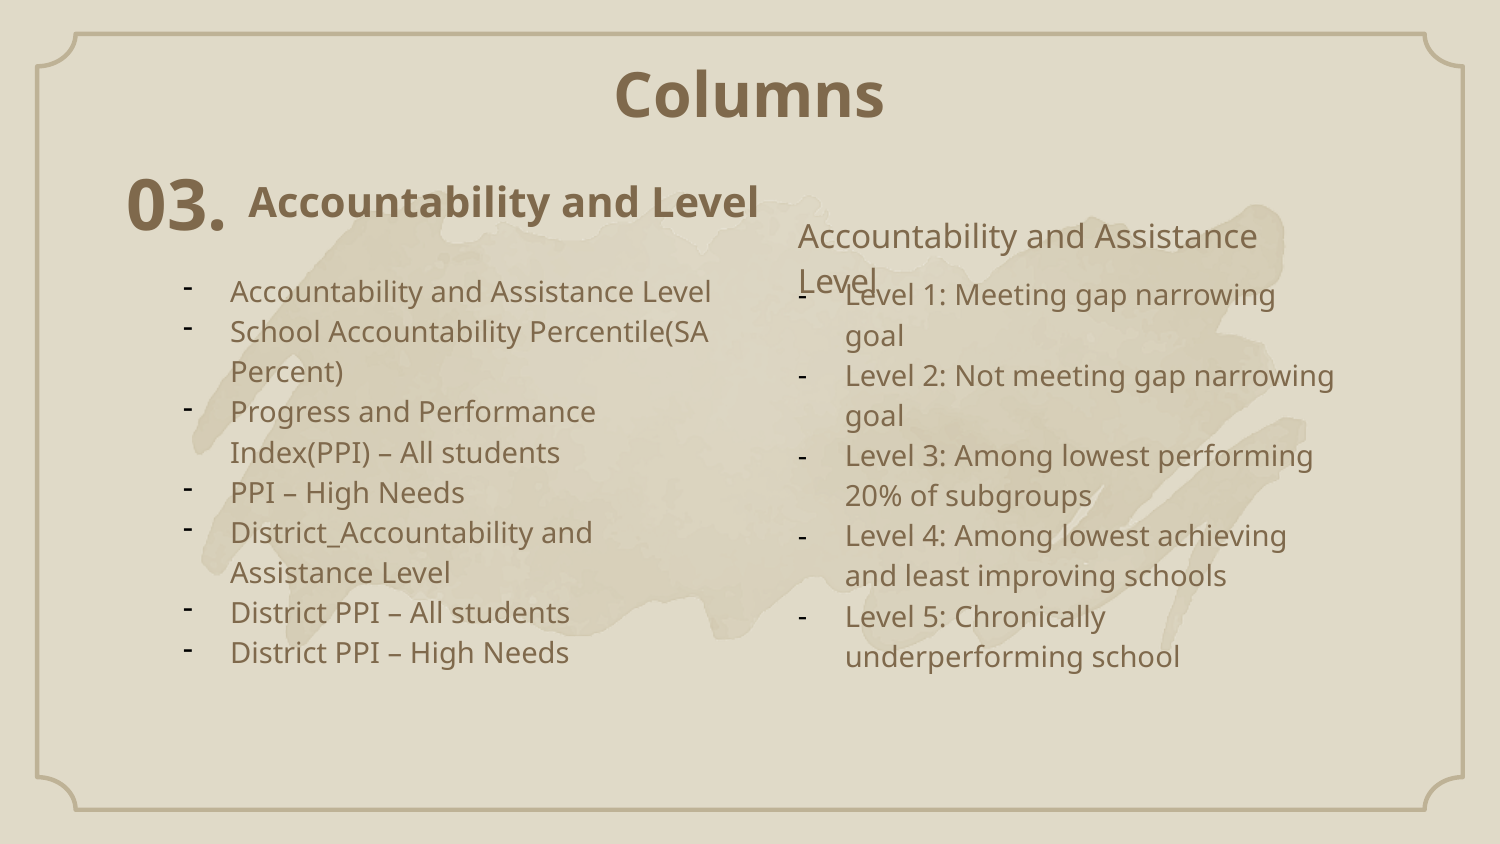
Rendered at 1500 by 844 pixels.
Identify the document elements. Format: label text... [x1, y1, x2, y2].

text_box Level 1: Meeting gap narrowing goal Level 2: Not meeting gap narrowing goal Level 3: Among lowest performing 20% of subgroups Level 4: Among lowest achieving and least improving schools Level 5: Chronically underperforming school [782, 422, 1356, 483]
text_box Accountability and Assistance Level School Accountability Percentile(SA Percent) Progress and Performance Index(PPI) – All students PPI – High Needs District_Accountability and Assistance Level District PPI – All students District PPI – High Needs [168, 438, 741, 499]
text_box 03. [93, 161, 244, 244]
title Columns [117, 62, 1383, 123]
text_box Accountability and Assistance Level [782, 224, 1356, 285]
text_box Accountability and Level [233, 170, 839, 231]
